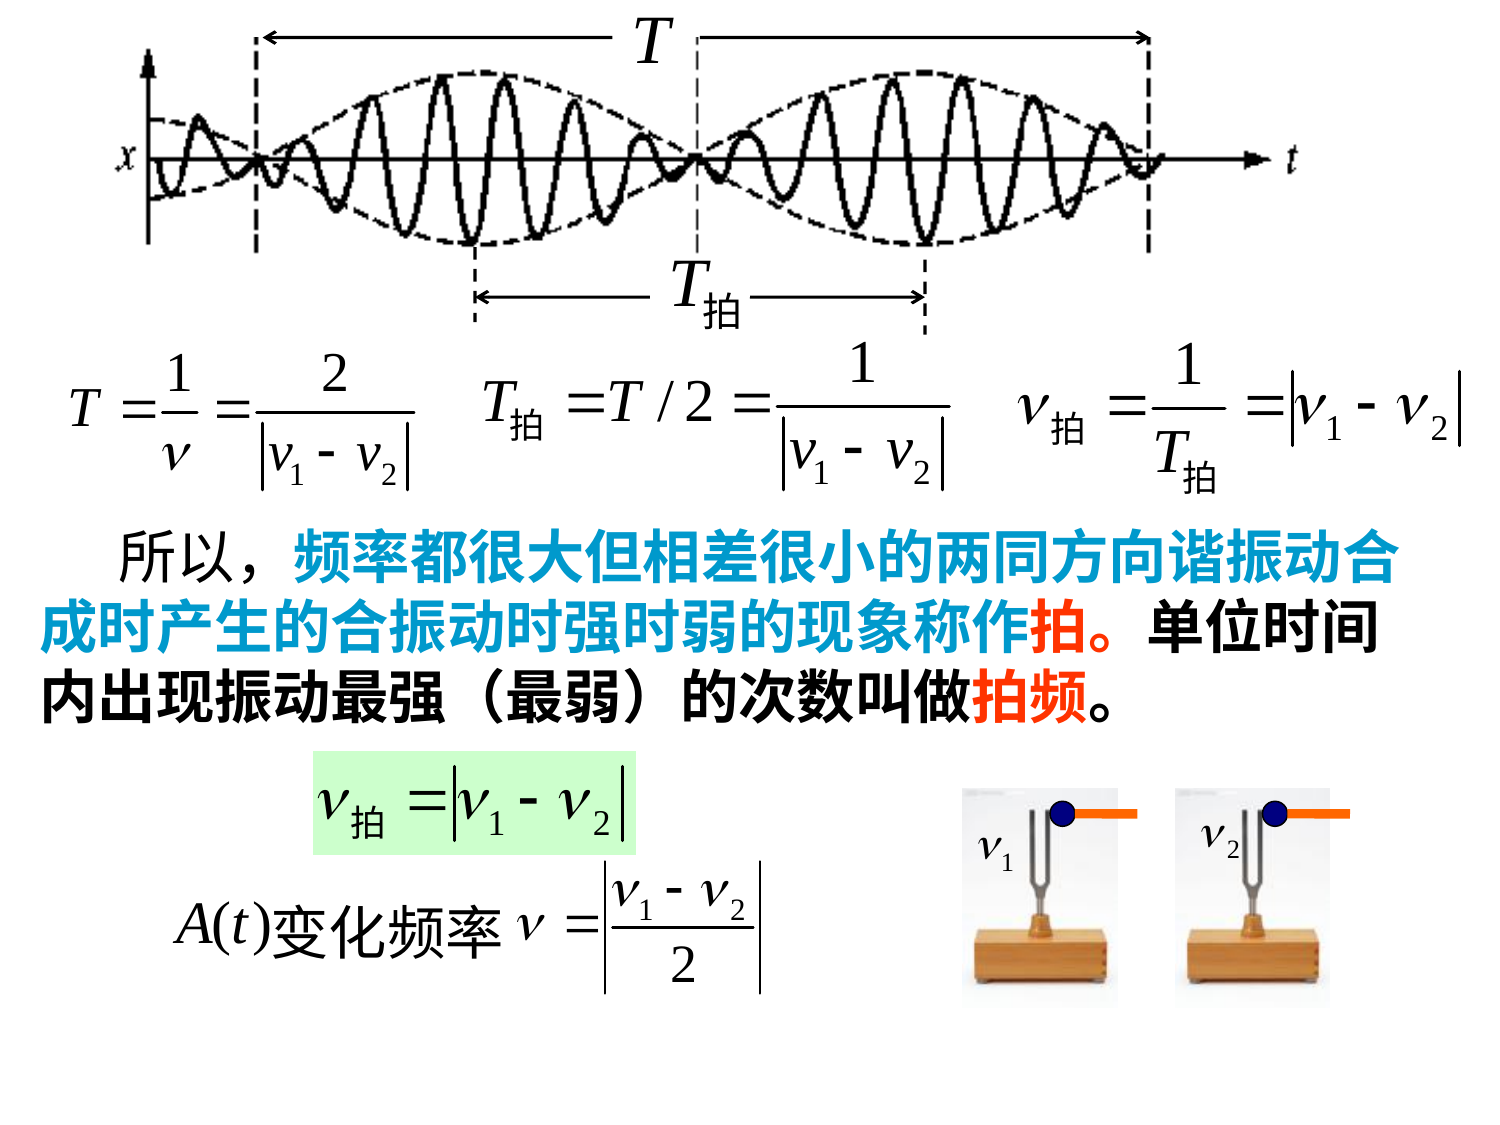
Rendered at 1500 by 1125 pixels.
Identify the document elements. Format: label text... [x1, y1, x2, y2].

text_box 变化频率 [124, 888, 512, 974]
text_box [1198, 801, 1248, 870]
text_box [662, 237, 750, 324]
picture [962, 788, 1118, 1008]
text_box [474, 324, 963, 503]
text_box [1012, 324, 1475, 508]
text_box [162, 888, 283, 969]
text_box [750, 293, 925, 305]
text_box 所以，频率都很大但相差很小的两同方向谐振动合成时产生的合振动时强时弱的现象称作拍。单位时间内出现振动最强（最弱）的次数叫做拍频。 [24, 512, 1450, 738]
picture [1174, 788, 1330, 1008]
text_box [312, 751, 637, 856]
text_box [624, 0, 689, 75]
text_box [62, 337, 425, 502]
picture [99, 37, 1338, 293]
text_box [474, 293, 650, 305]
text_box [974, 813, 1021, 883]
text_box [512, 851, 773, 1004]
